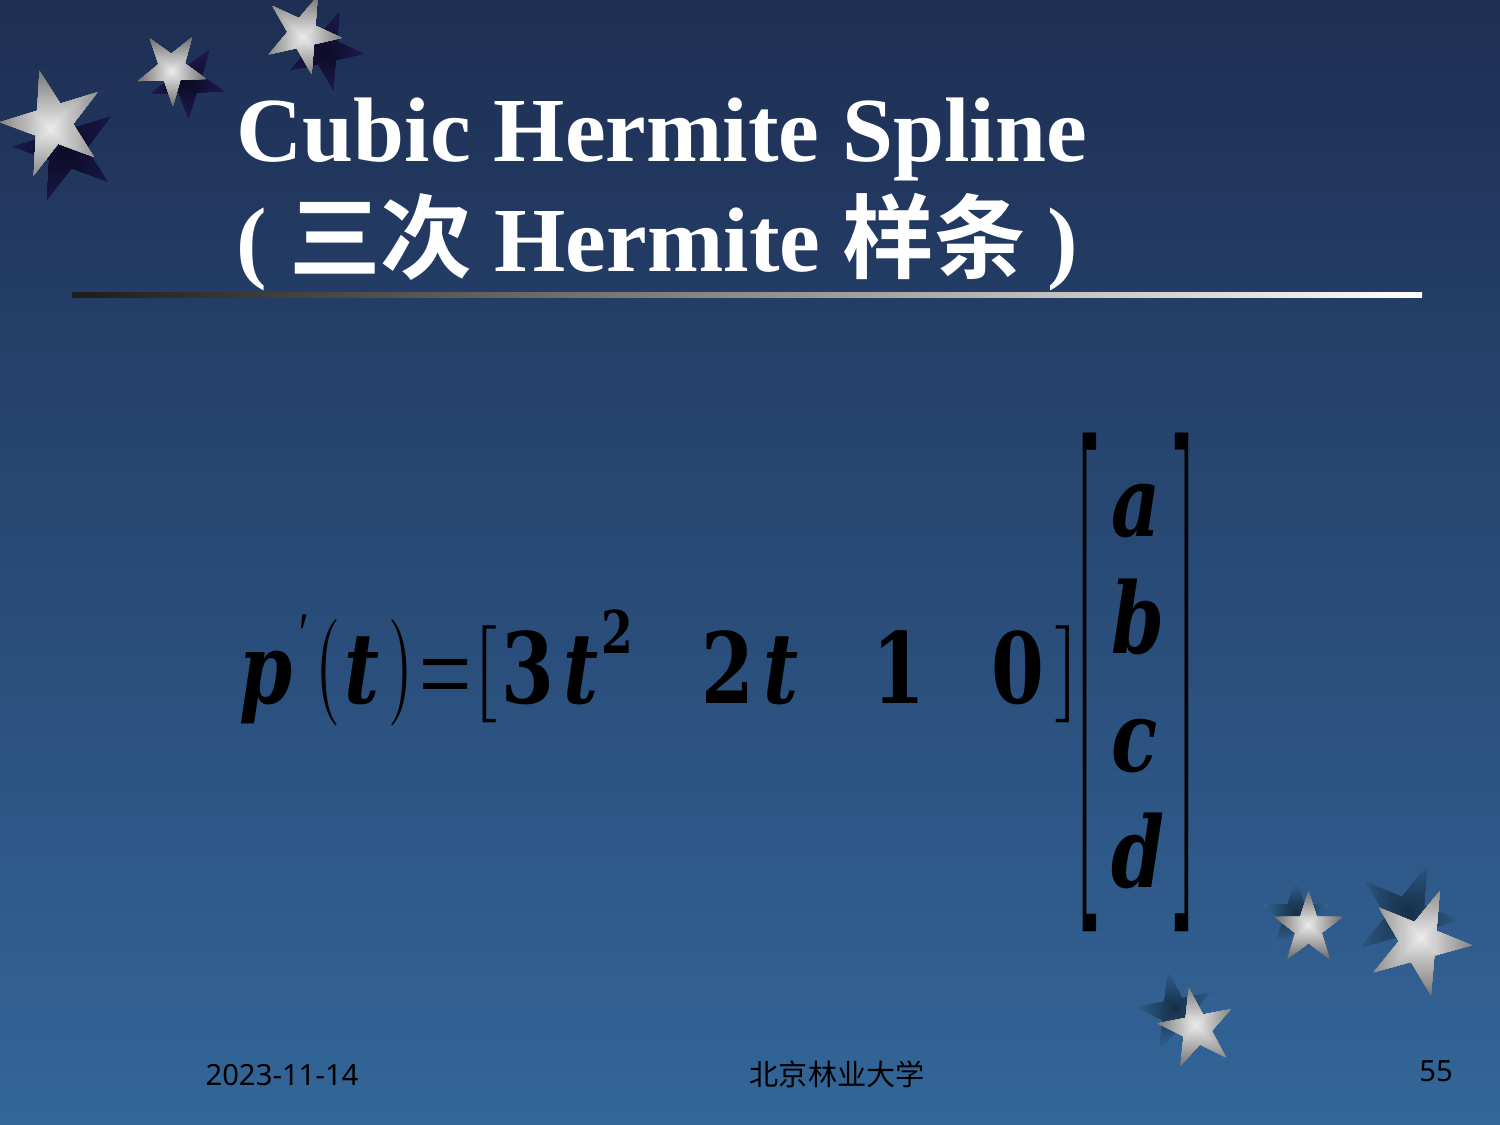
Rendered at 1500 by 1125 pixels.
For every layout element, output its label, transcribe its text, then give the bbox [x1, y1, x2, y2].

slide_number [190, 1024, 504, 1100]
title Cubic Hermite Spline (三次Hermite样条) [221, 57, 1347, 297]
slide_number 55 [1155, 1024, 1468, 1100]
footer 北京林业大学 [600, 1024, 1075, 1100]
